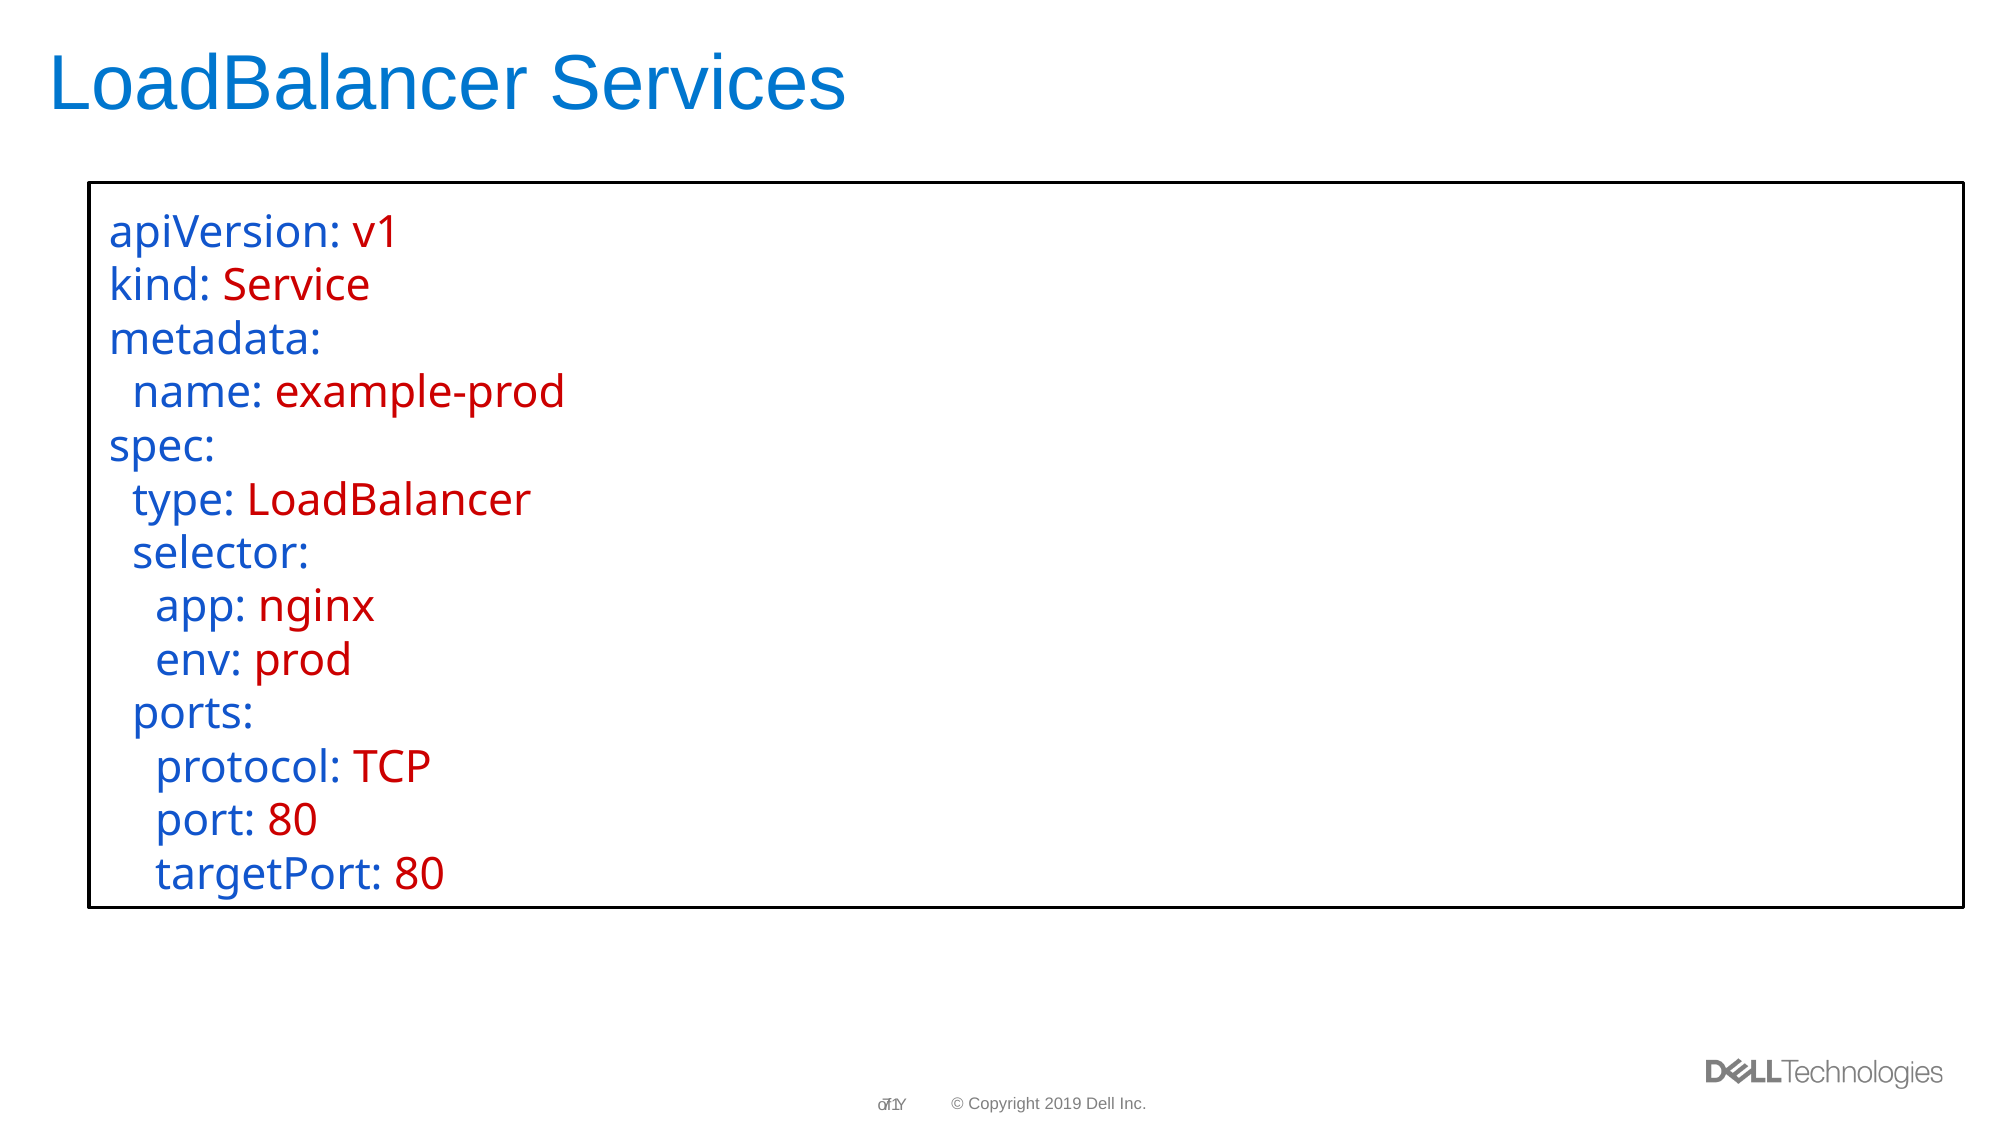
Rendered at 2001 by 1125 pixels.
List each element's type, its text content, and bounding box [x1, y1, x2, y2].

title LoadBalancer Services [48, 42, 1924, 231]
text_box apiVersion: v1 kind: Service metadata: name: example-prod spec: type: LoadBalancer selector: app: nginx env: prod ports: protocol: TCP port: 80 targetPort: 80 [88, 182, 1964, 908]
picture [1706, 1058, 1943, 1089]
